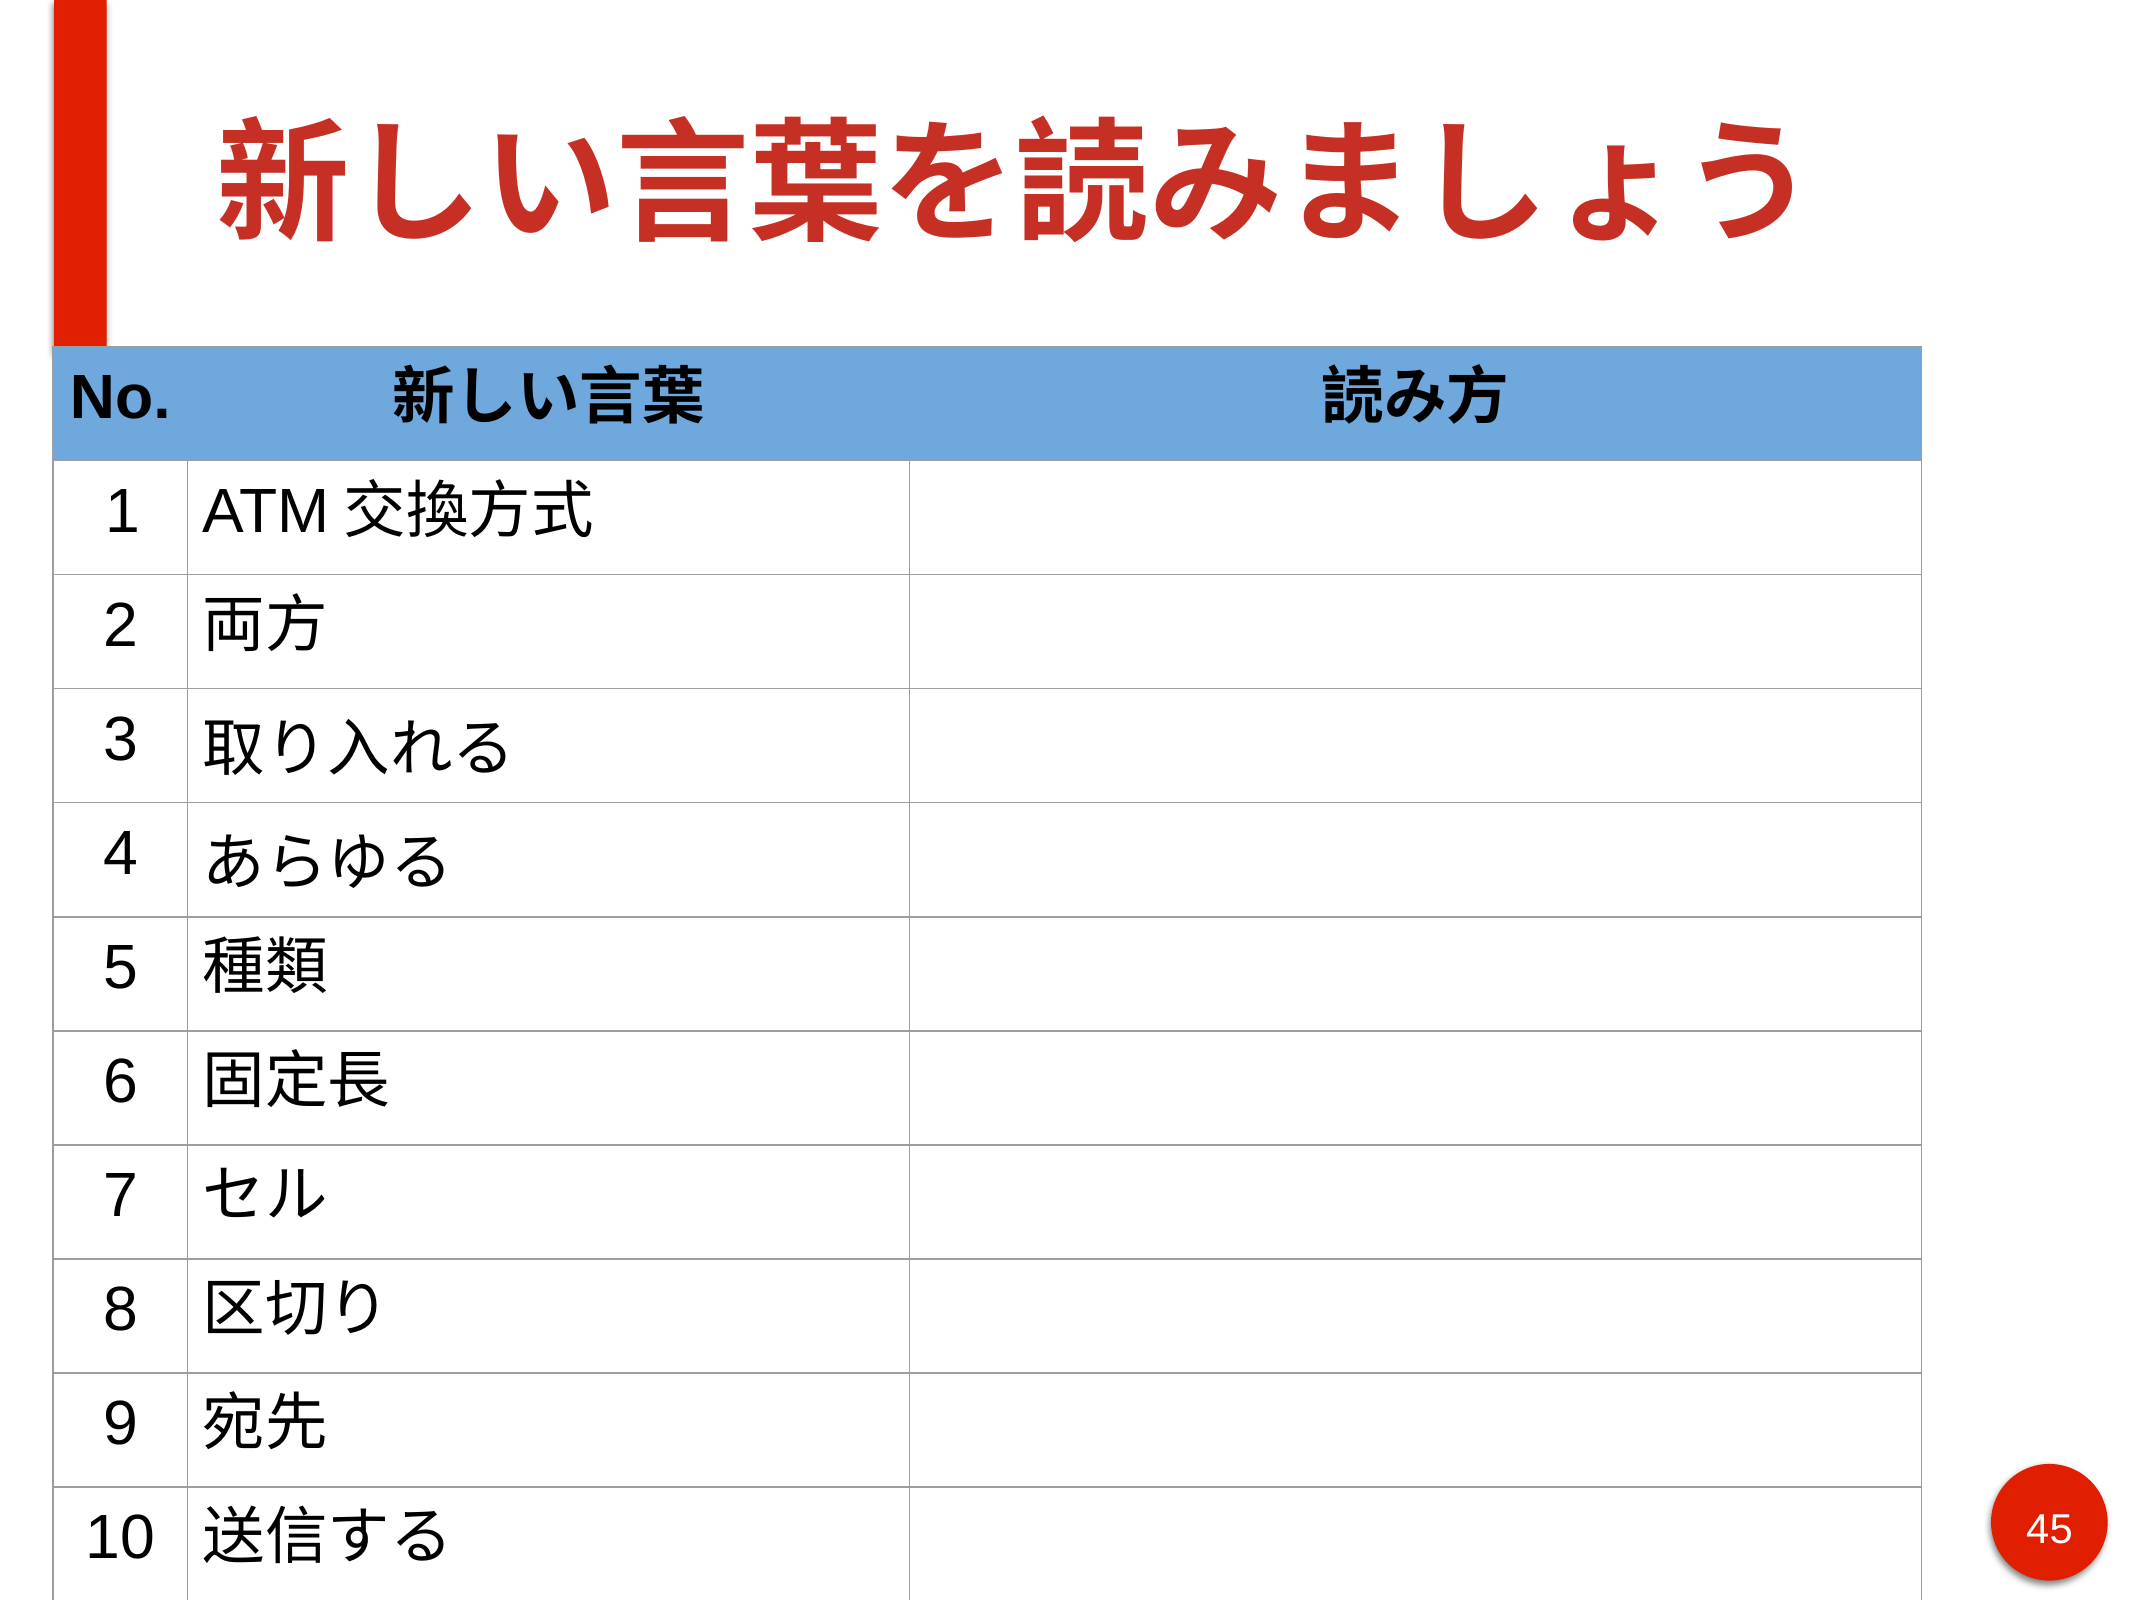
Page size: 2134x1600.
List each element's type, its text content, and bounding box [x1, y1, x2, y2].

table_cell 5 [54, 918, 187, 1030]
table_cell [910, 1488, 1921, 1600]
table_cell 7 [54, 1146, 187, 1258]
table_cell あらゆる [188, 803, 909, 916]
table_cell 送信する [188, 1488, 909, 1600]
table_cell 種類 [188, 918, 909, 1030]
table_cell 4 [54, 803, 187, 916]
table_header No. [54, 347, 187, 460]
table_cell [910, 803, 1921, 916]
table_cell [910, 689, 1921, 802]
table_cell 区切り [188, 1260, 909, 1372]
table_cell 10 [54, 1488, 187, 1600]
table_cell 取り入れる [188, 689, 909, 802]
table_header 読み方 [910, 347, 1921, 460]
table_cell [910, 1374, 1921, 1486]
table_cell 8 [54, 1260, 187, 1372]
table_cell [910, 1032, 1921, 1144]
table_cell 9 [54, 1374, 187, 1486]
table_cell ATM交換方式 [188, 461, 909, 574]
table_cell セル [188, 1146, 909, 1258]
table_cell 1 [54, 461, 187, 574]
table_cell [910, 918, 1921, 1030]
table_header 新しい言葉 [188, 347, 909, 460]
table_cell [910, 1260, 1921, 1372]
table_cell 固定長 [188, 1032, 909, 1144]
table_cell 2 [54, 575, 187, 688]
table_cell [910, 1146, 1921, 1258]
title 新しい言葉を読みましょう [208, 18, 2030, 336]
table_cell [910, 461, 1921, 574]
table_cell 両方 [188, 575, 909, 688]
slide_number 45 [2012, 1493, 2087, 1552]
table_cell 3 [54, 689, 187, 802]
table_cell 6 [54, 1032, 187, 1144]
table_cell 宛先 [188, 1374, 909, 1486]
table_cell [910, 575, 1921, 688]
